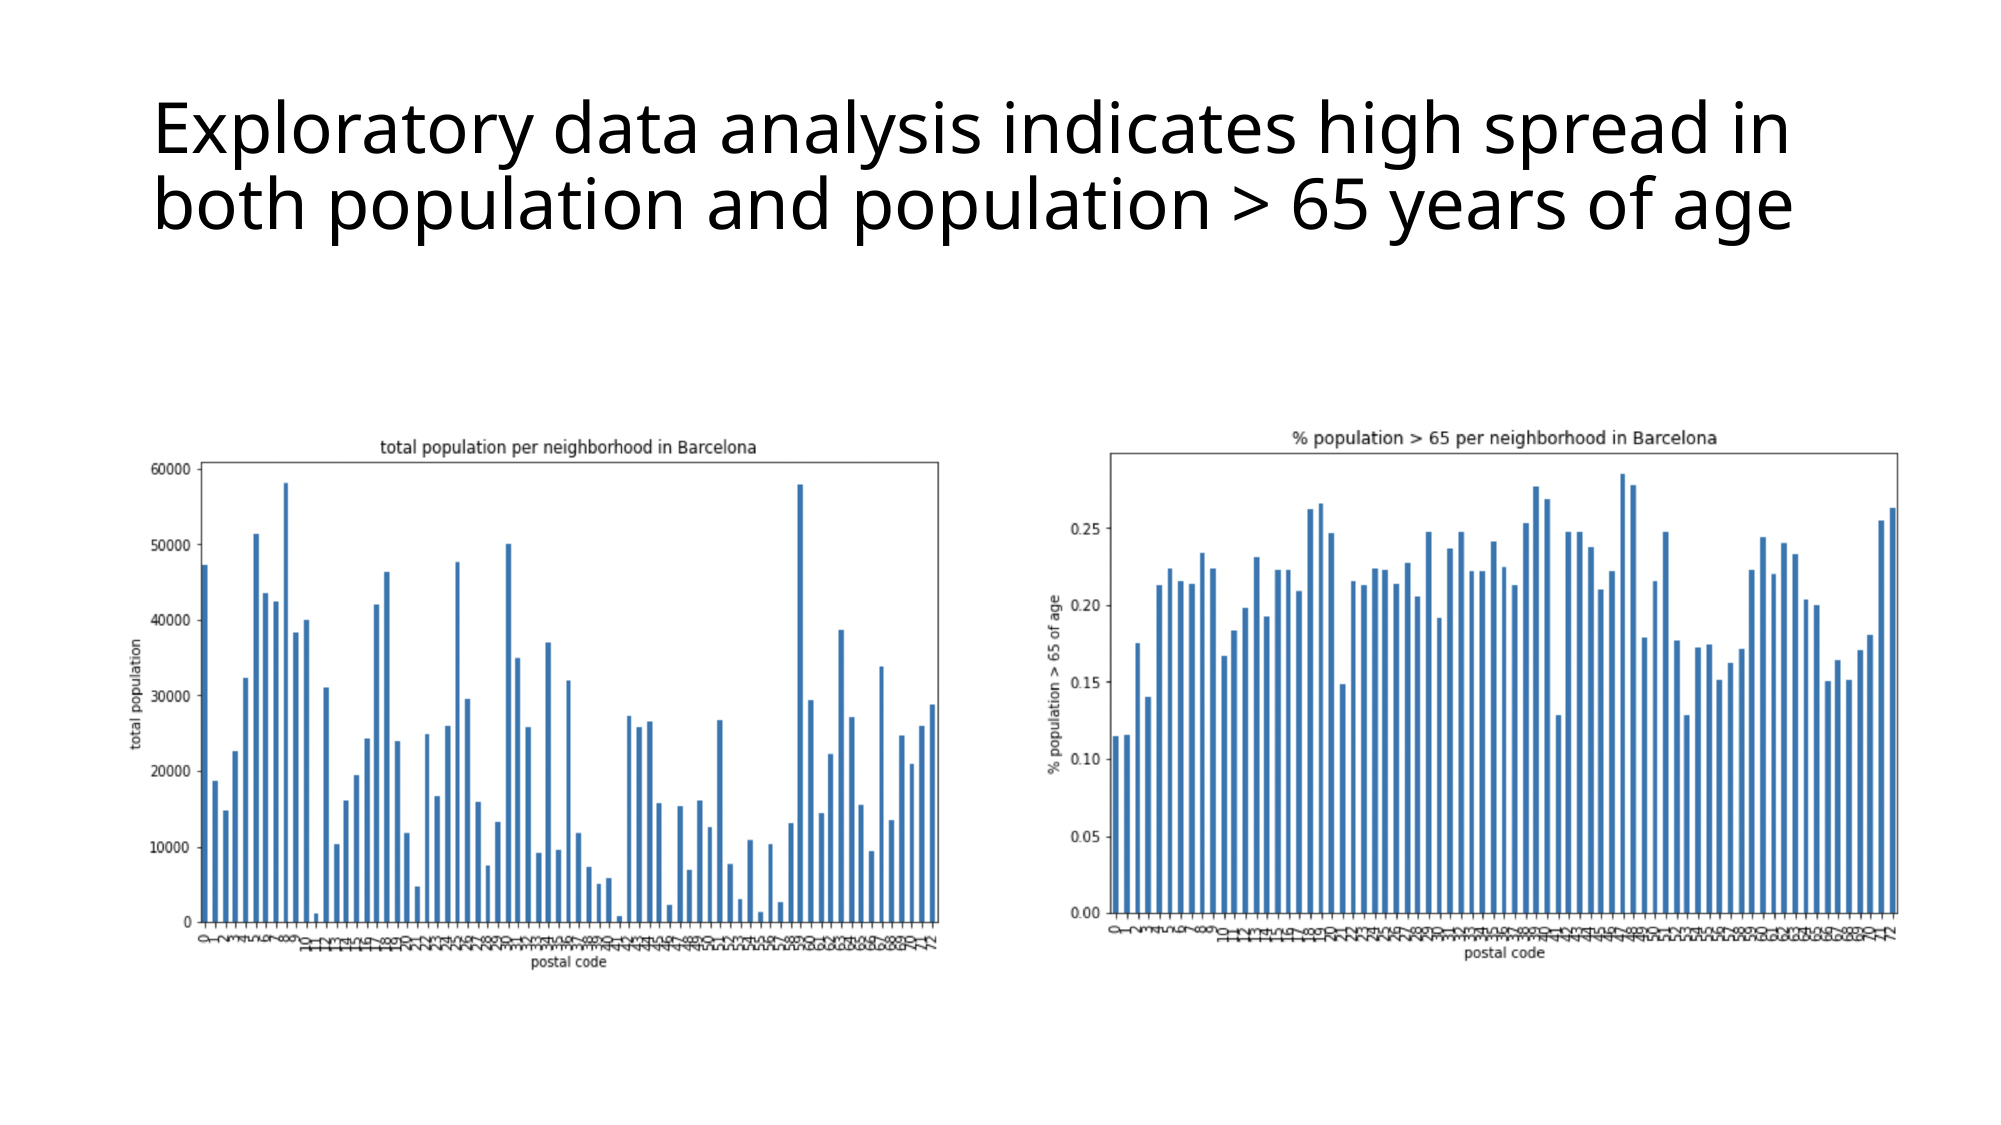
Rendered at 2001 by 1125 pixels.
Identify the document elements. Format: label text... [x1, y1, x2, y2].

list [73, 422, 999, 985]
picture [999, 422, 1941, 985]
title Exploratory data analysis indicates high spread in both population and population > 65 years of age [137, 59, 1863, 278]
